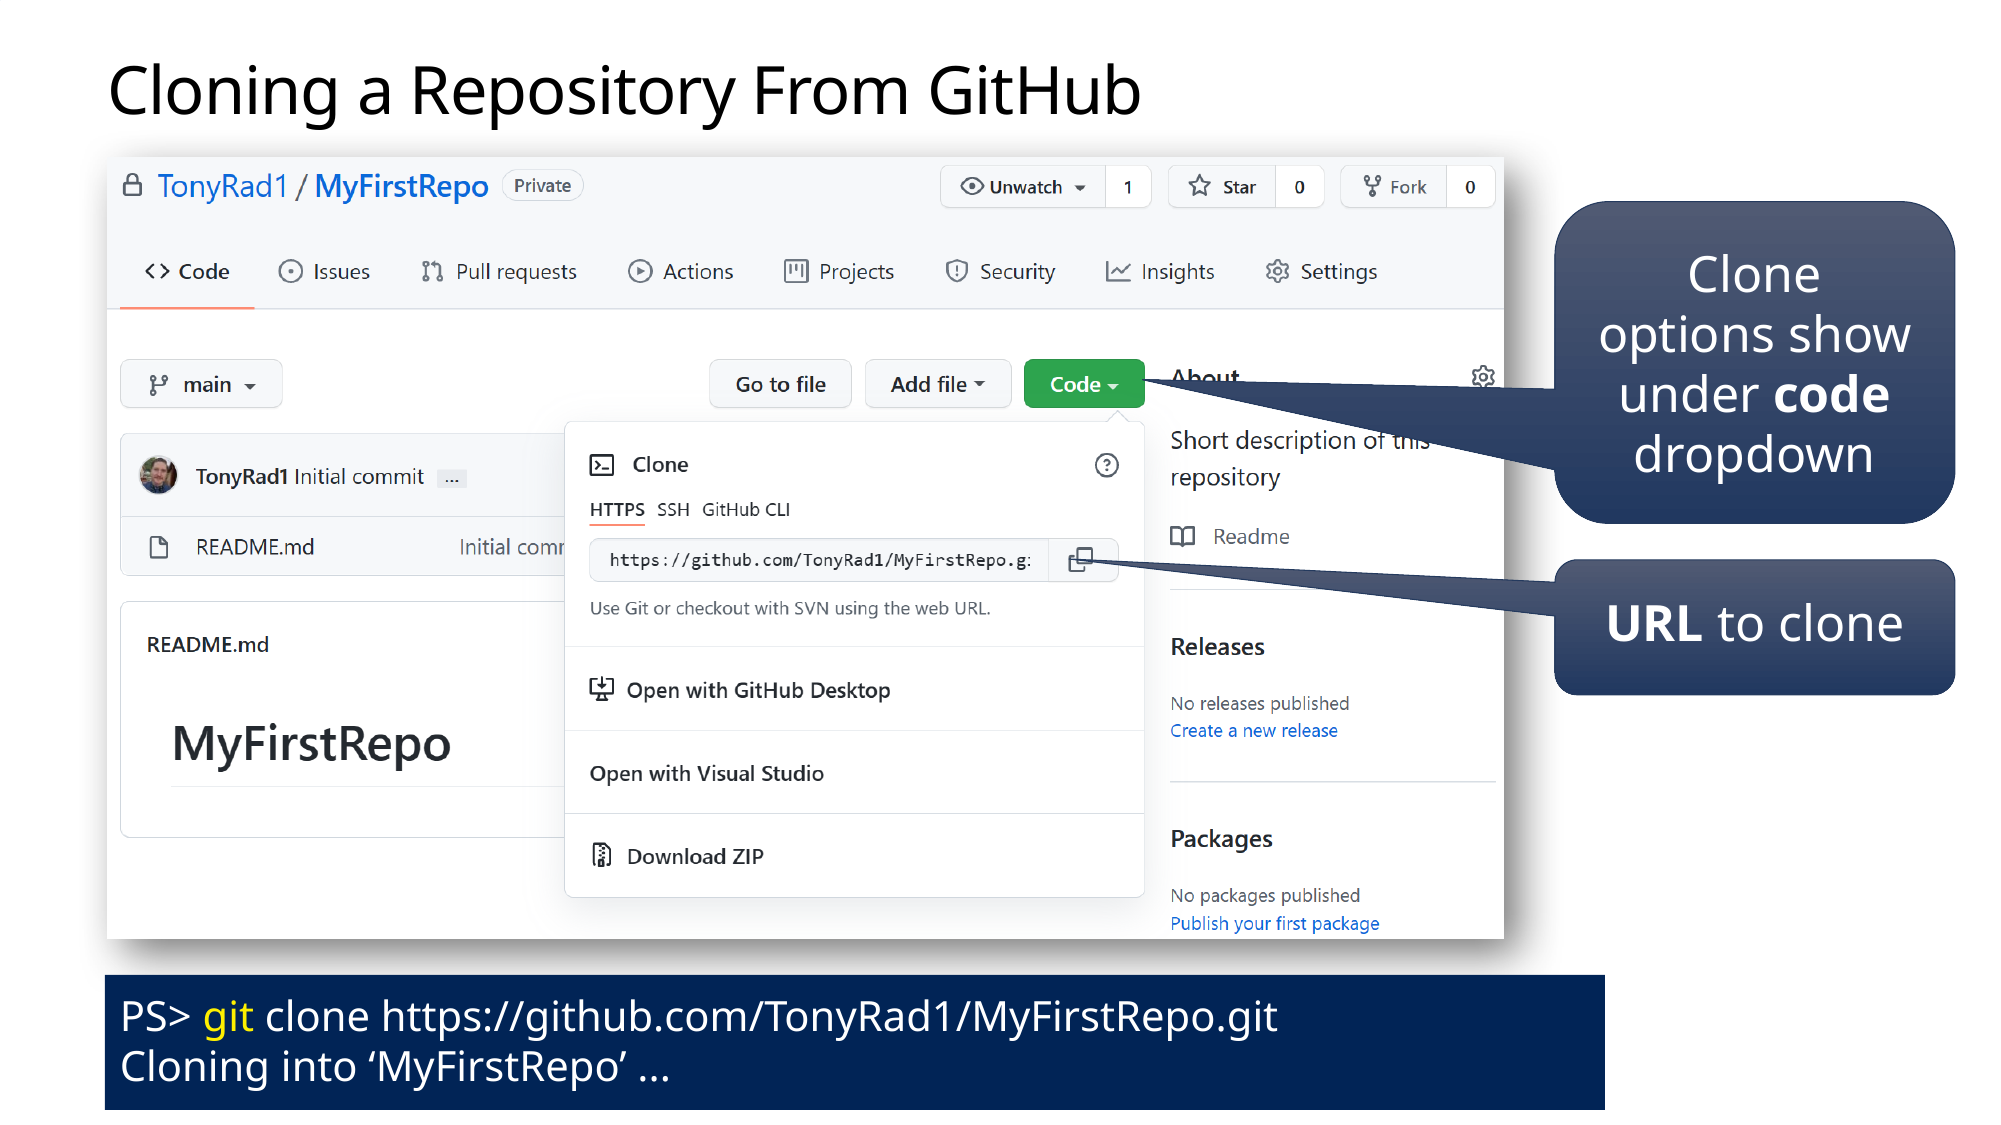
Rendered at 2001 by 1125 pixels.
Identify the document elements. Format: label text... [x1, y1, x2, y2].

text_box Clone options show under code dropdown [1504, 201, 1956, 524]
picture [107, 157, 1504, 939]
text_box PS> git clone https://github.com/TonyRad1/MyFirstRepo.git Cloning into ‘MyFirstRepo’ ... [104, 974, 1605, 1110]
title Cloning a Repository From GitHub [107, 52, 1893, 129]
text_box URL to clone [1504, 559, 1956, 696]
